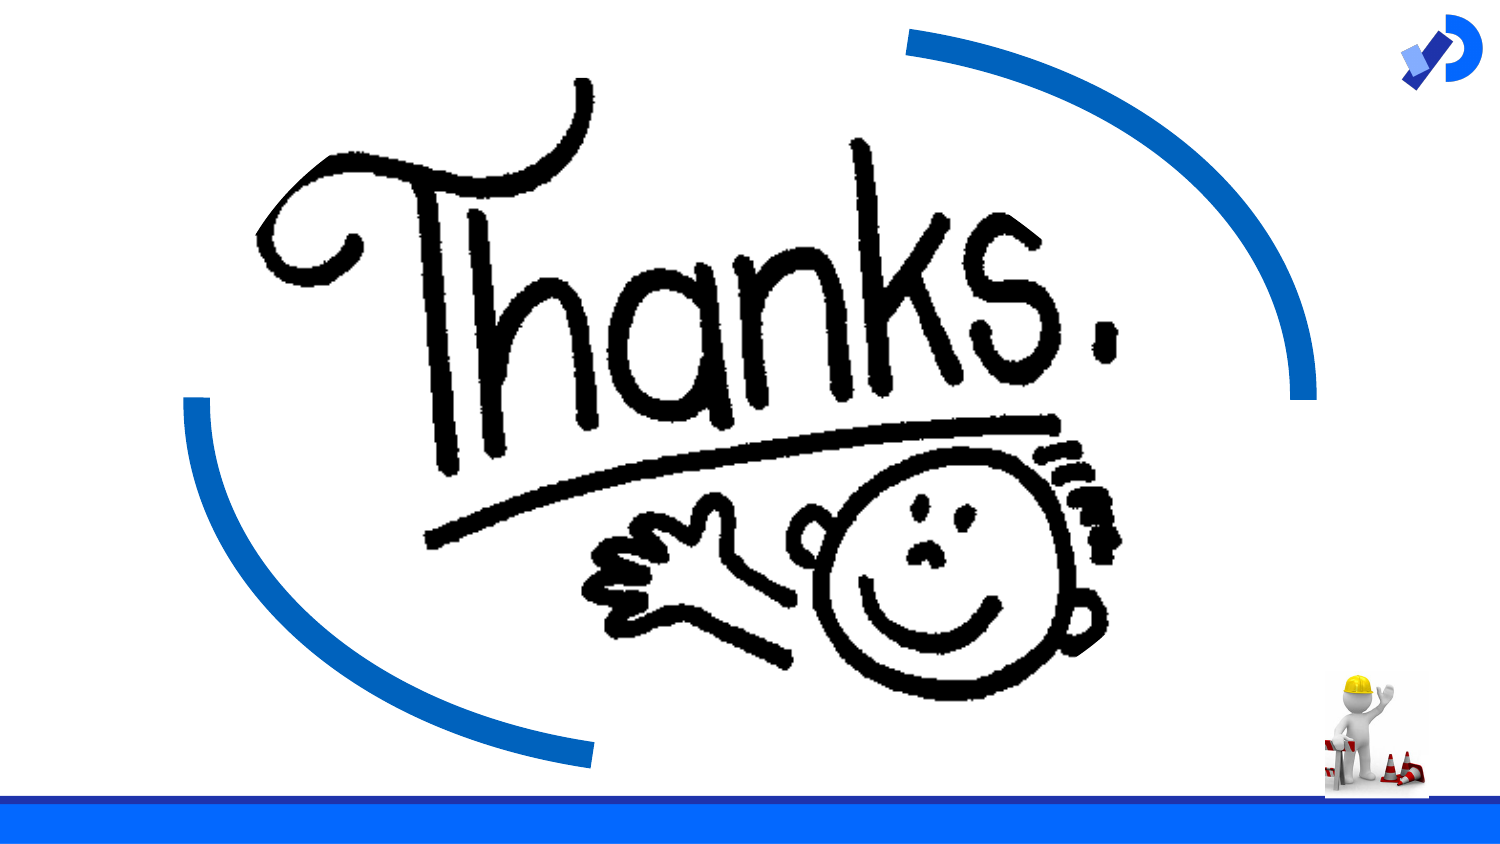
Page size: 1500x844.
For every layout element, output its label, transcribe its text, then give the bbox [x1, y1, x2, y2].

text_box [477, 742, 593, 757]
text_box [0, 806, 1500, 844]
picture [220, 77, 1177, 736]
text_box [195, 395, 216, 505]
slide_number 37 [1074, 794, 1388, 843]
picture [1325, 671, 1429, 799]
text_box [907, 41, 1064, 70]
text_box [1388, 796, 1500, 806]
picture [1398, 9, 1485, 96]
text_box [1185, 150, 1305, 403]
text_box [0, 796, 1074, 806]
